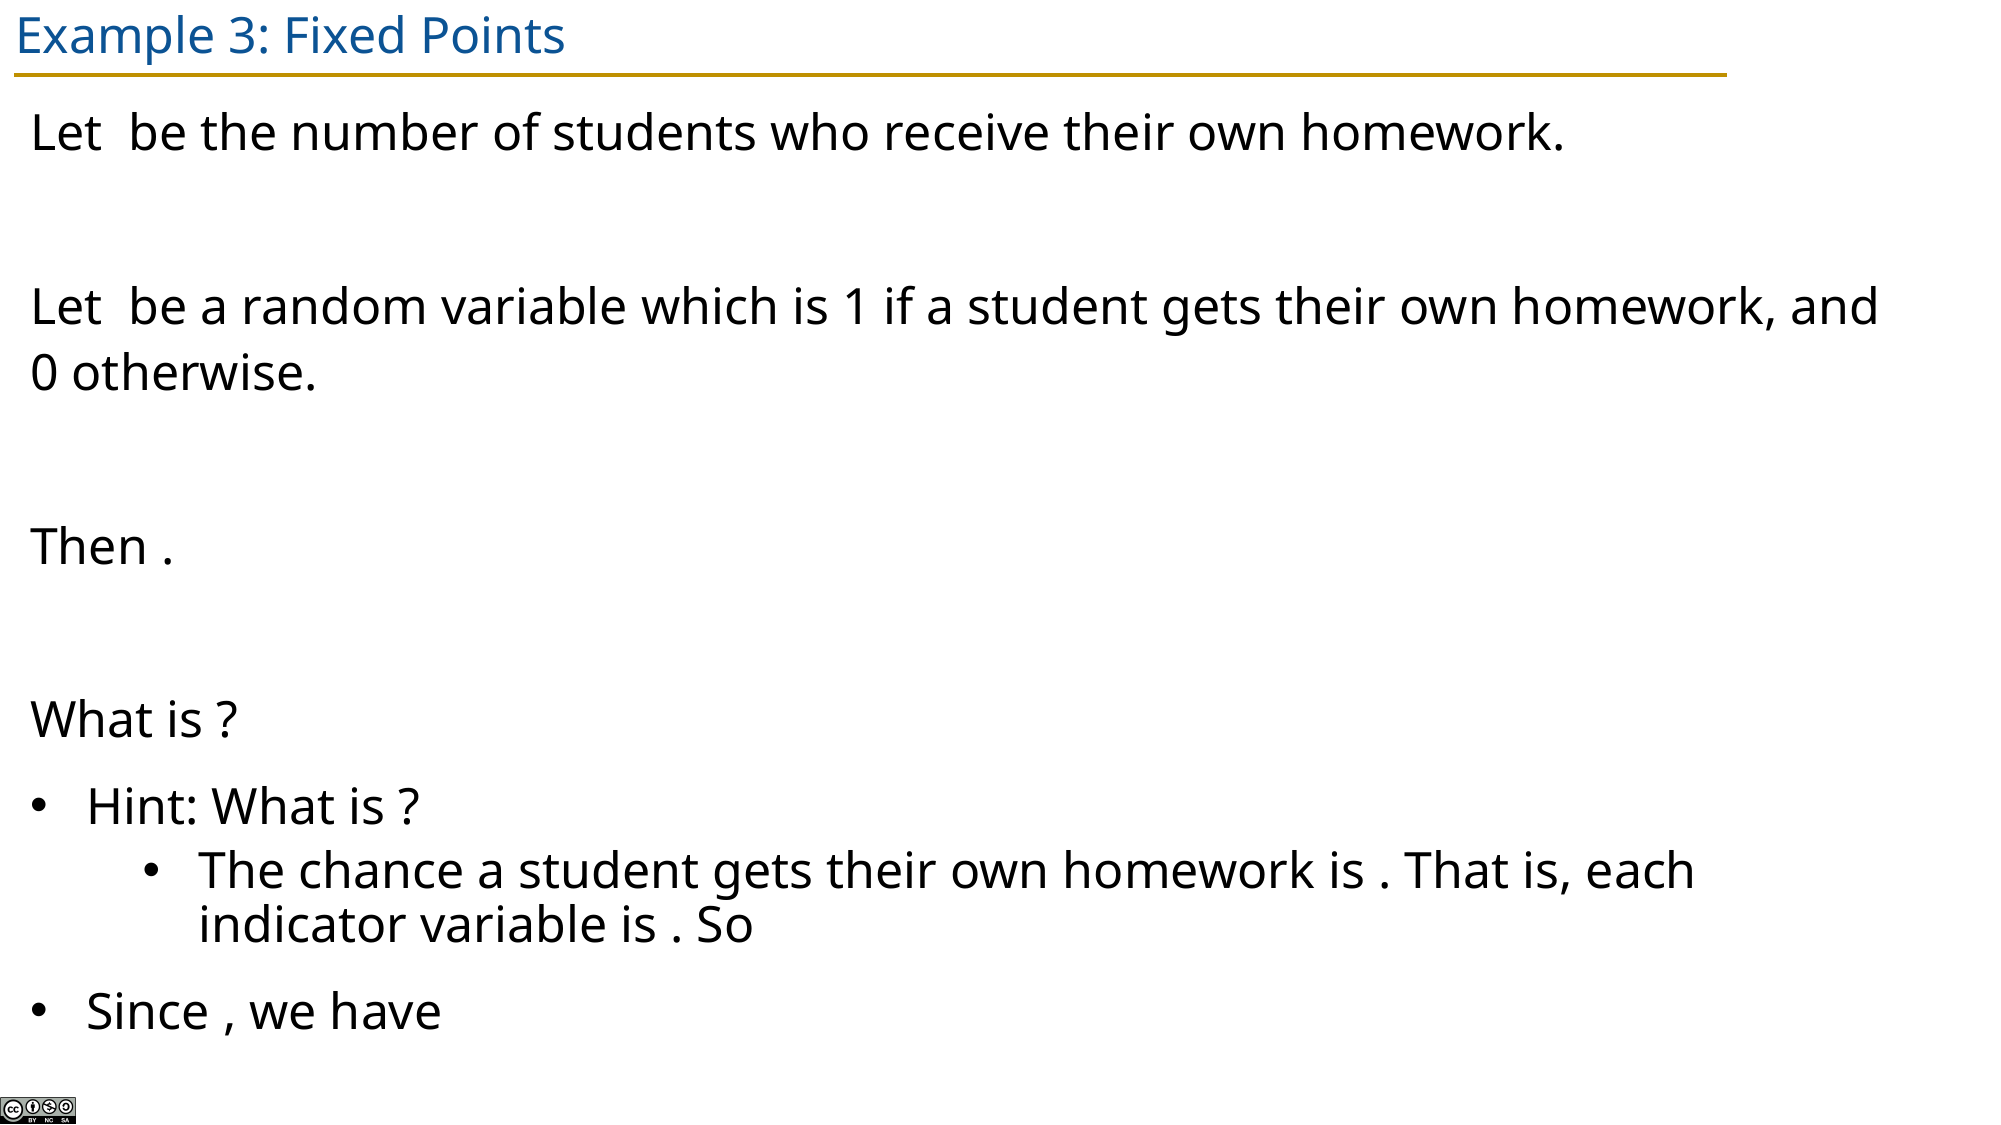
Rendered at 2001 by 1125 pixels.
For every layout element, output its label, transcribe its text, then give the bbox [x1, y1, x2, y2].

picture [0, 1097, 76, 1124]
title Example 3: Fixed Points [0, 0, 1725, 75]
